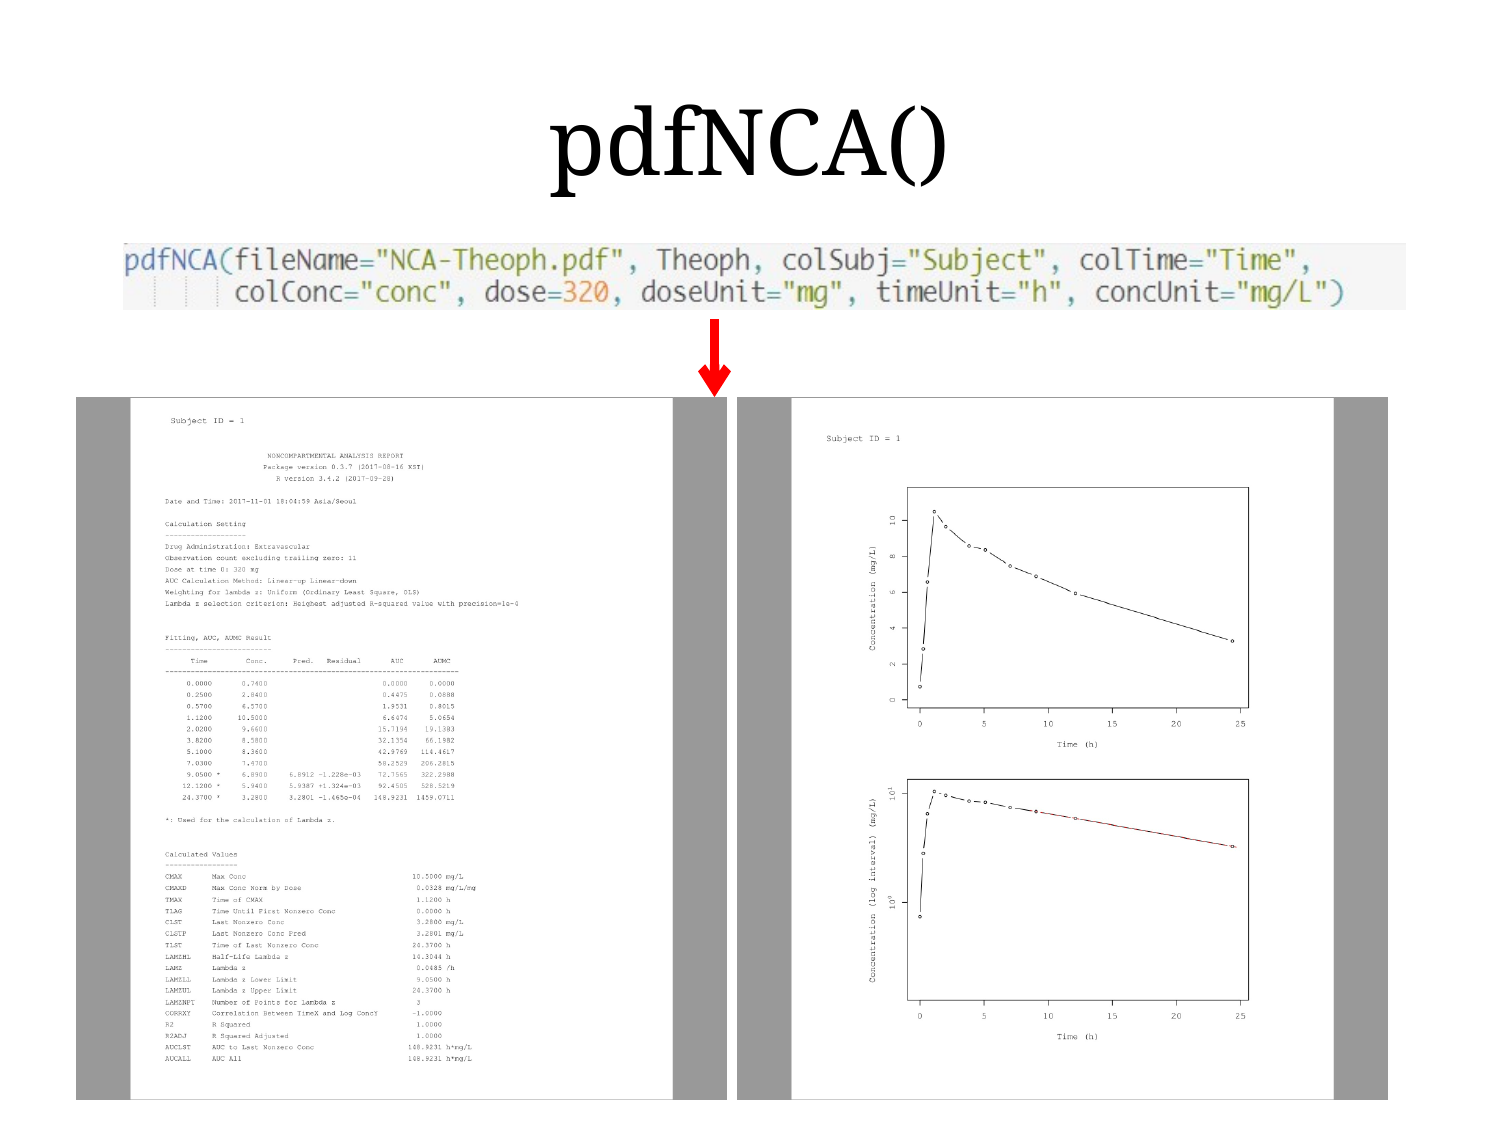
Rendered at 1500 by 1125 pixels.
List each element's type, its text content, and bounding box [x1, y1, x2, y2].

picture [123, 243, 1406, 310]
title pdfNCA() [75, 45, 1425, 233]
picture [76, 396, 727, 1100]
picture [737, 396, 1388, 1100]
